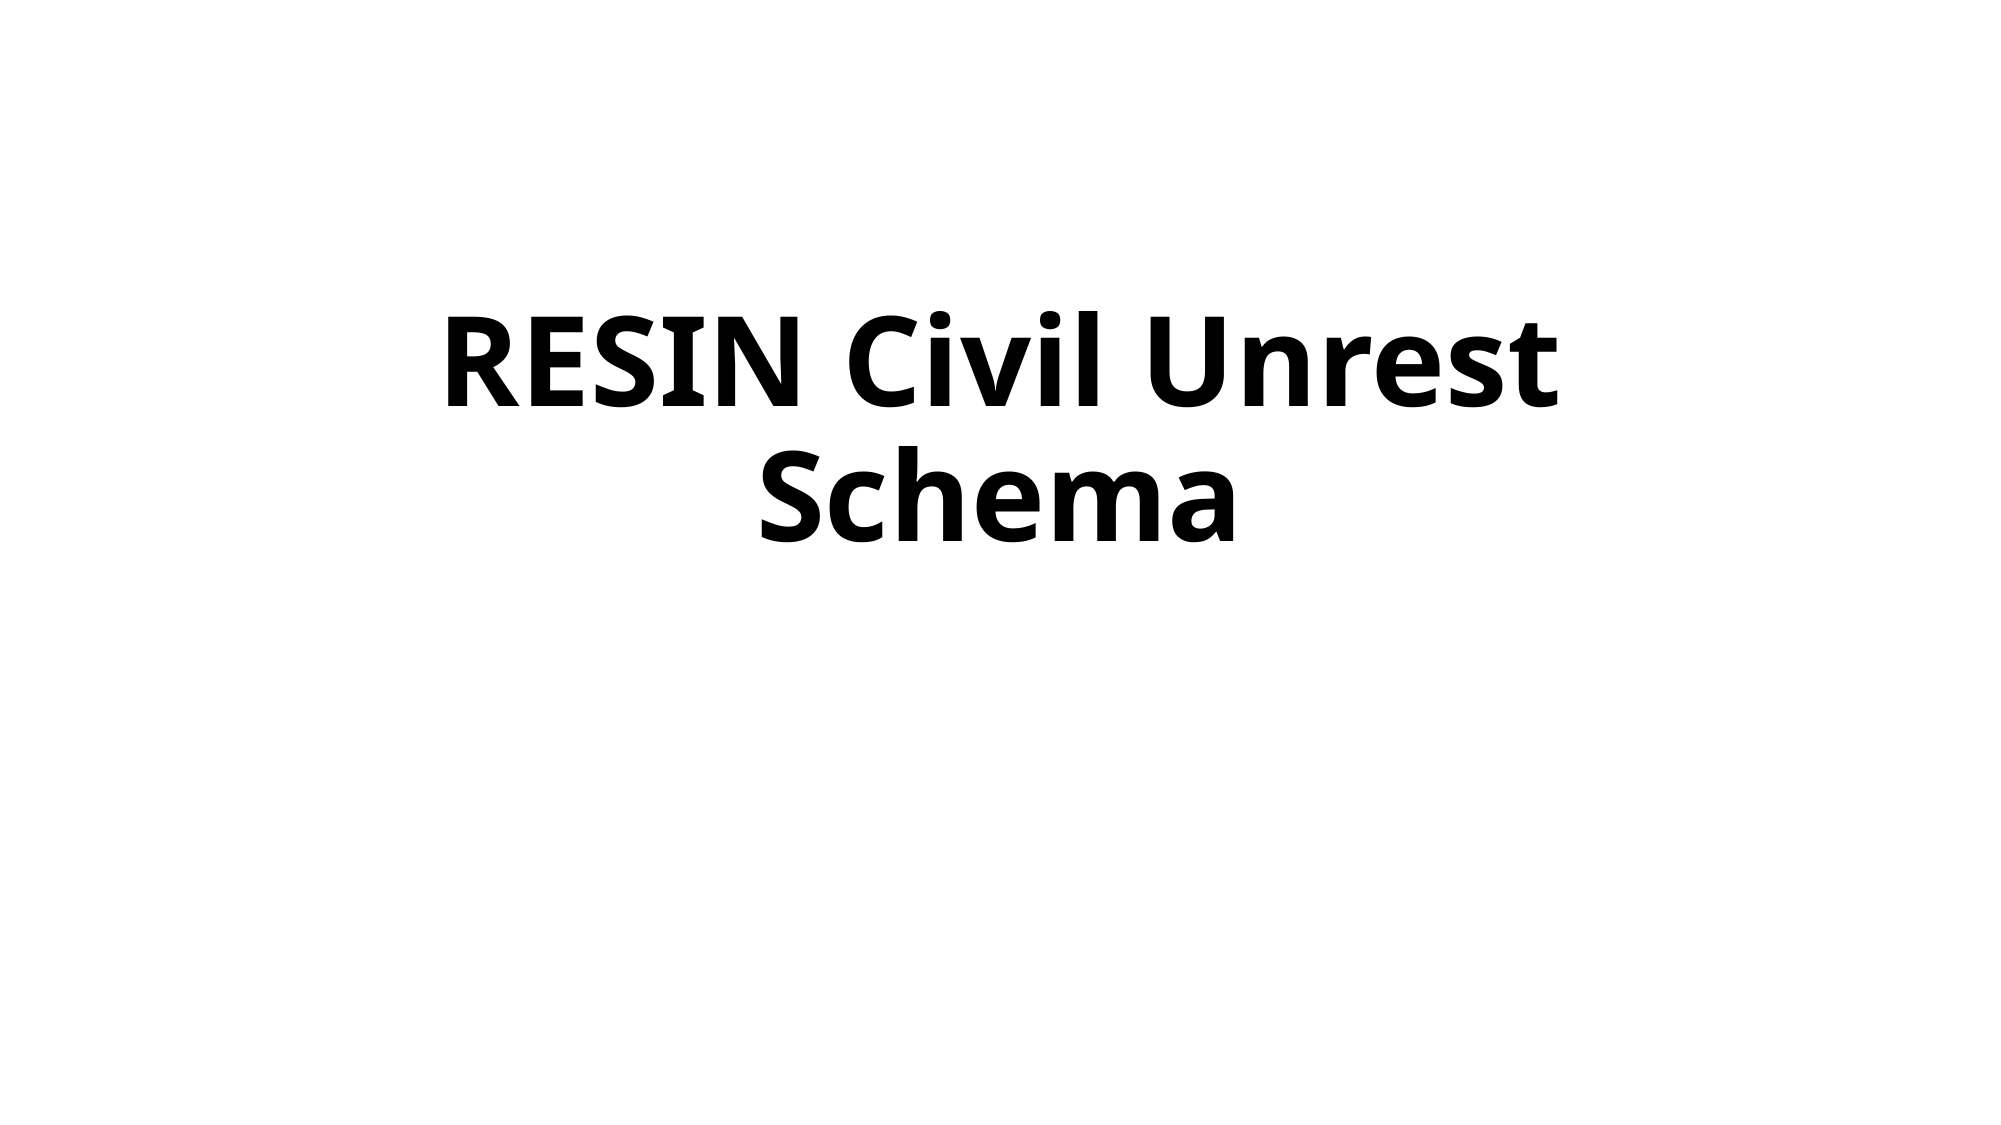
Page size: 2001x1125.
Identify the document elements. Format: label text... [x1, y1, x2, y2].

title RESIN Civil Unrest Schema [249, 184, 1750, 576]
